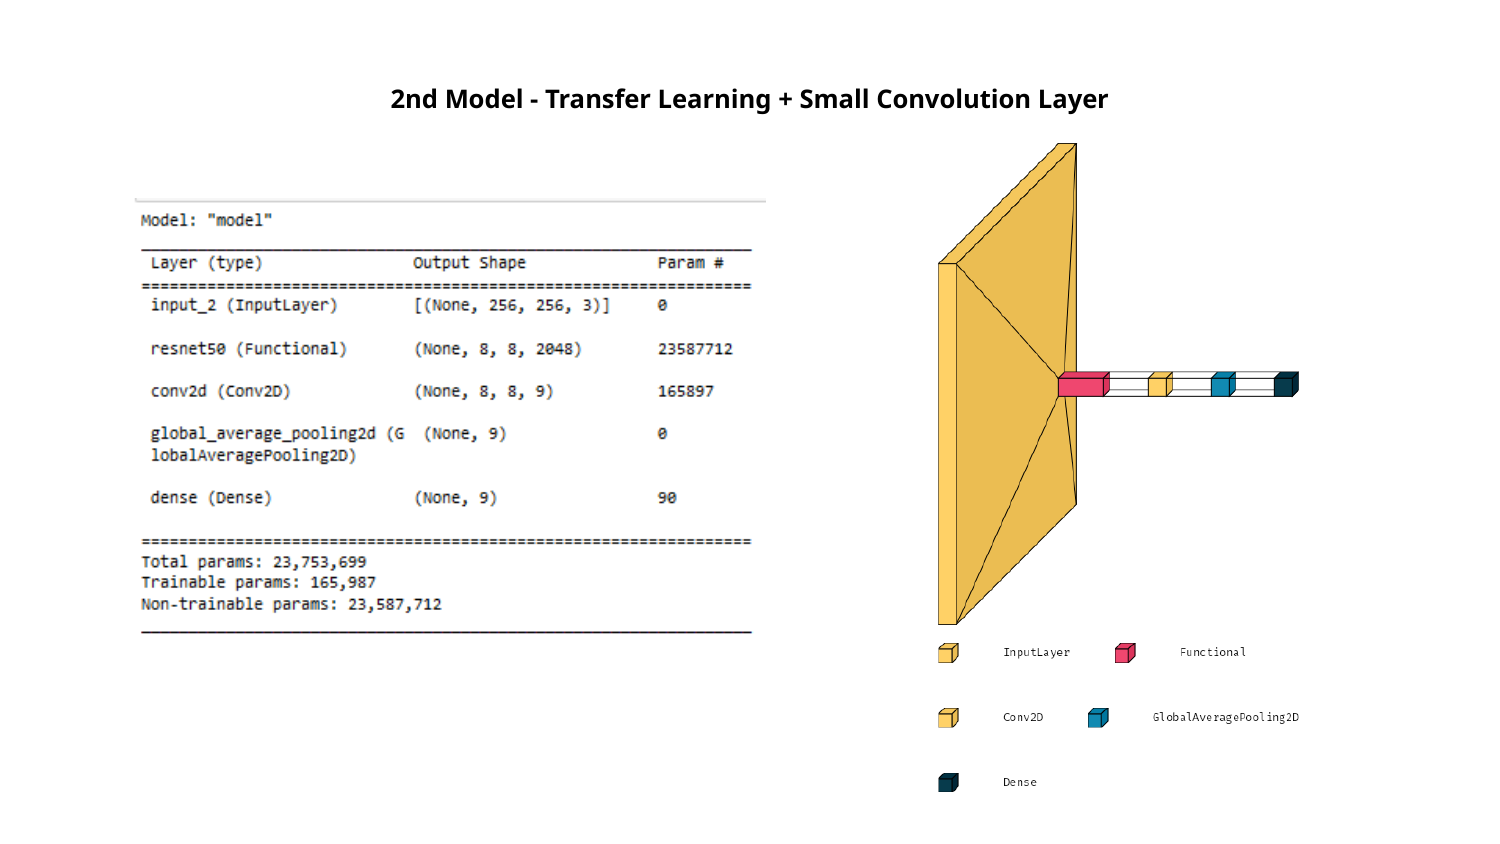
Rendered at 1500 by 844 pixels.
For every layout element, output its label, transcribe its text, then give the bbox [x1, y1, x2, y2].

title 2nd Model - Transfer Learning + Small Convolution Layer [75, 67, 1425, 129]
picture [129, 198, 766, 646]
picture [920, 143, 1318, 810]
